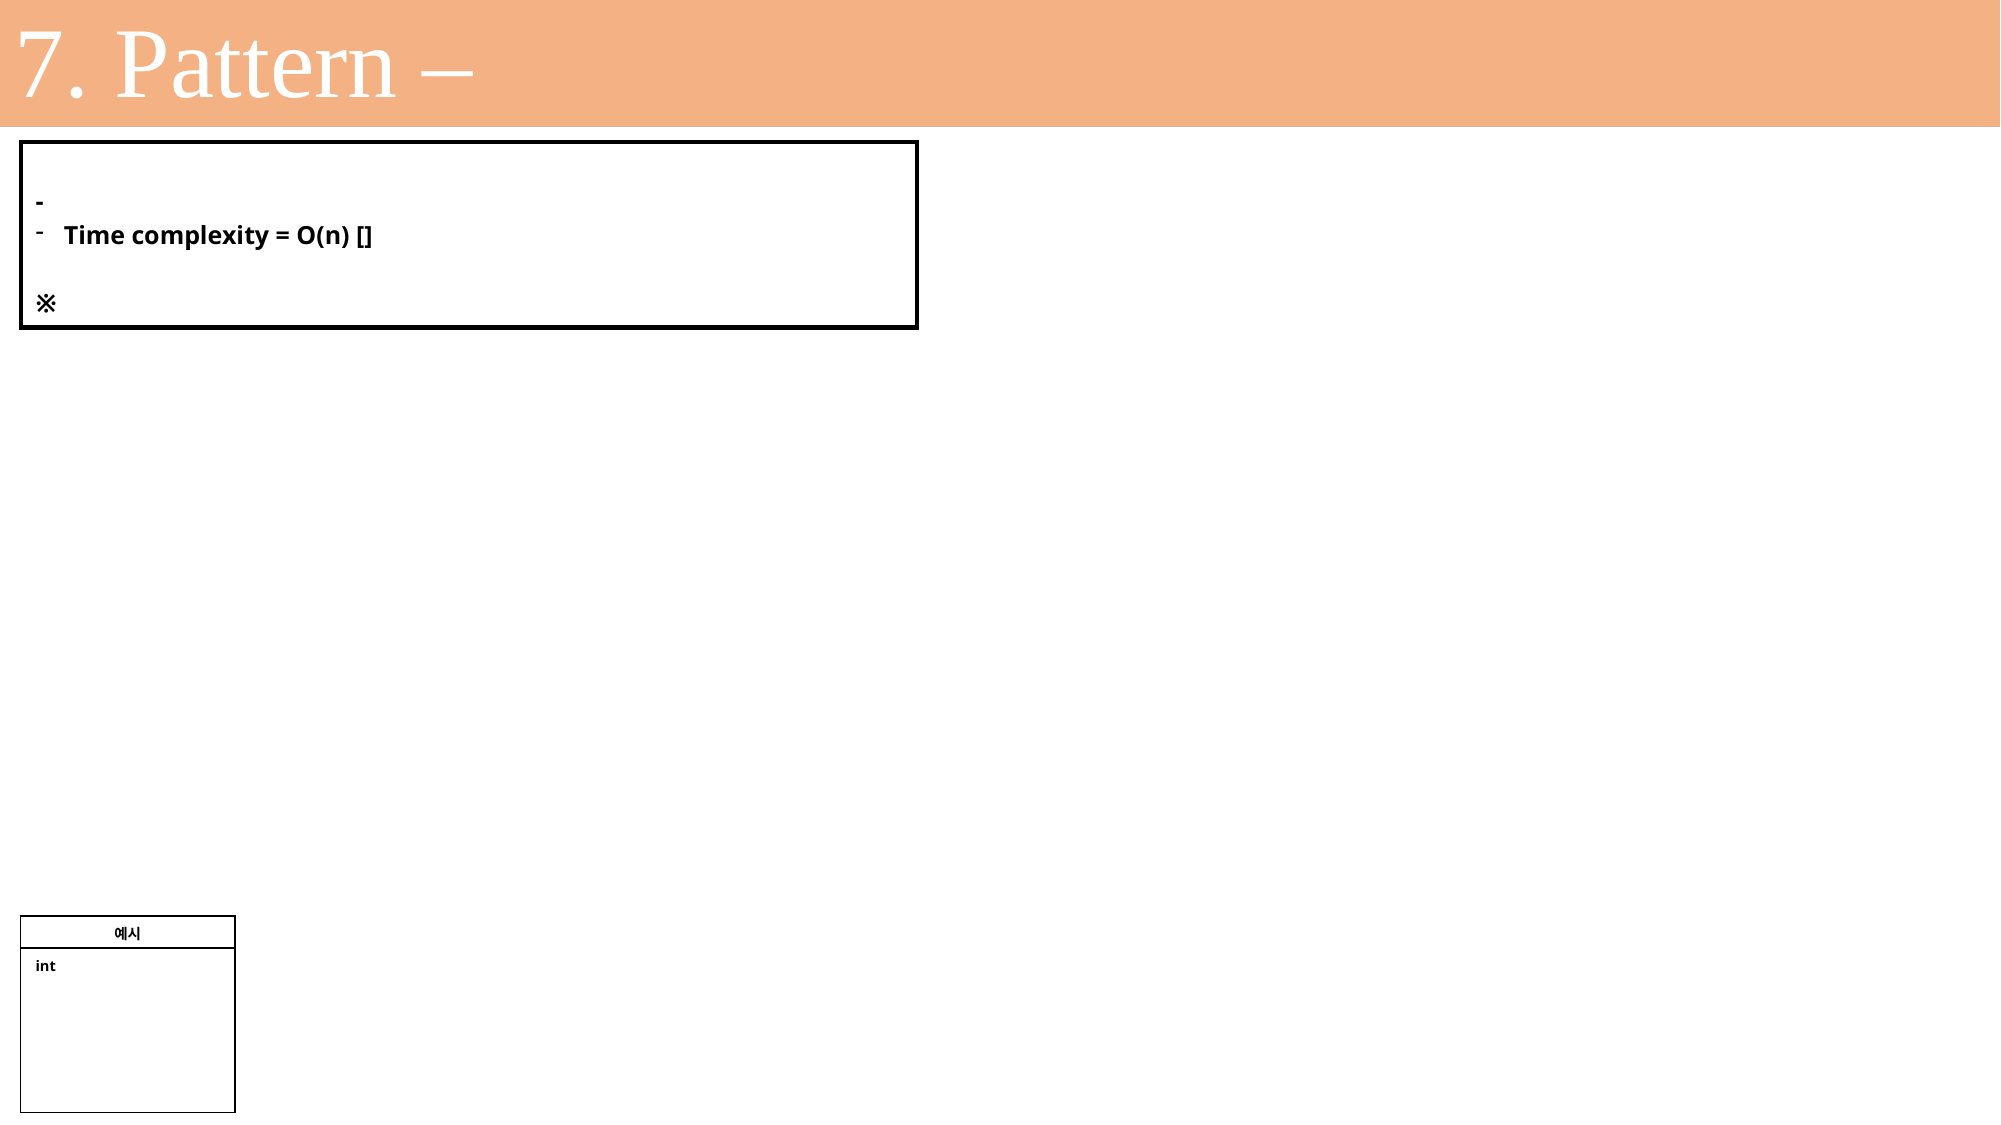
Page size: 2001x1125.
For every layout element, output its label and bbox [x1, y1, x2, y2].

table_header [23, 144, 915, 325]
table_cell [21, 949, 234, 1112]
text_box [0, 0, 2000, 128]
table_header [21, 917, 234, 947]
